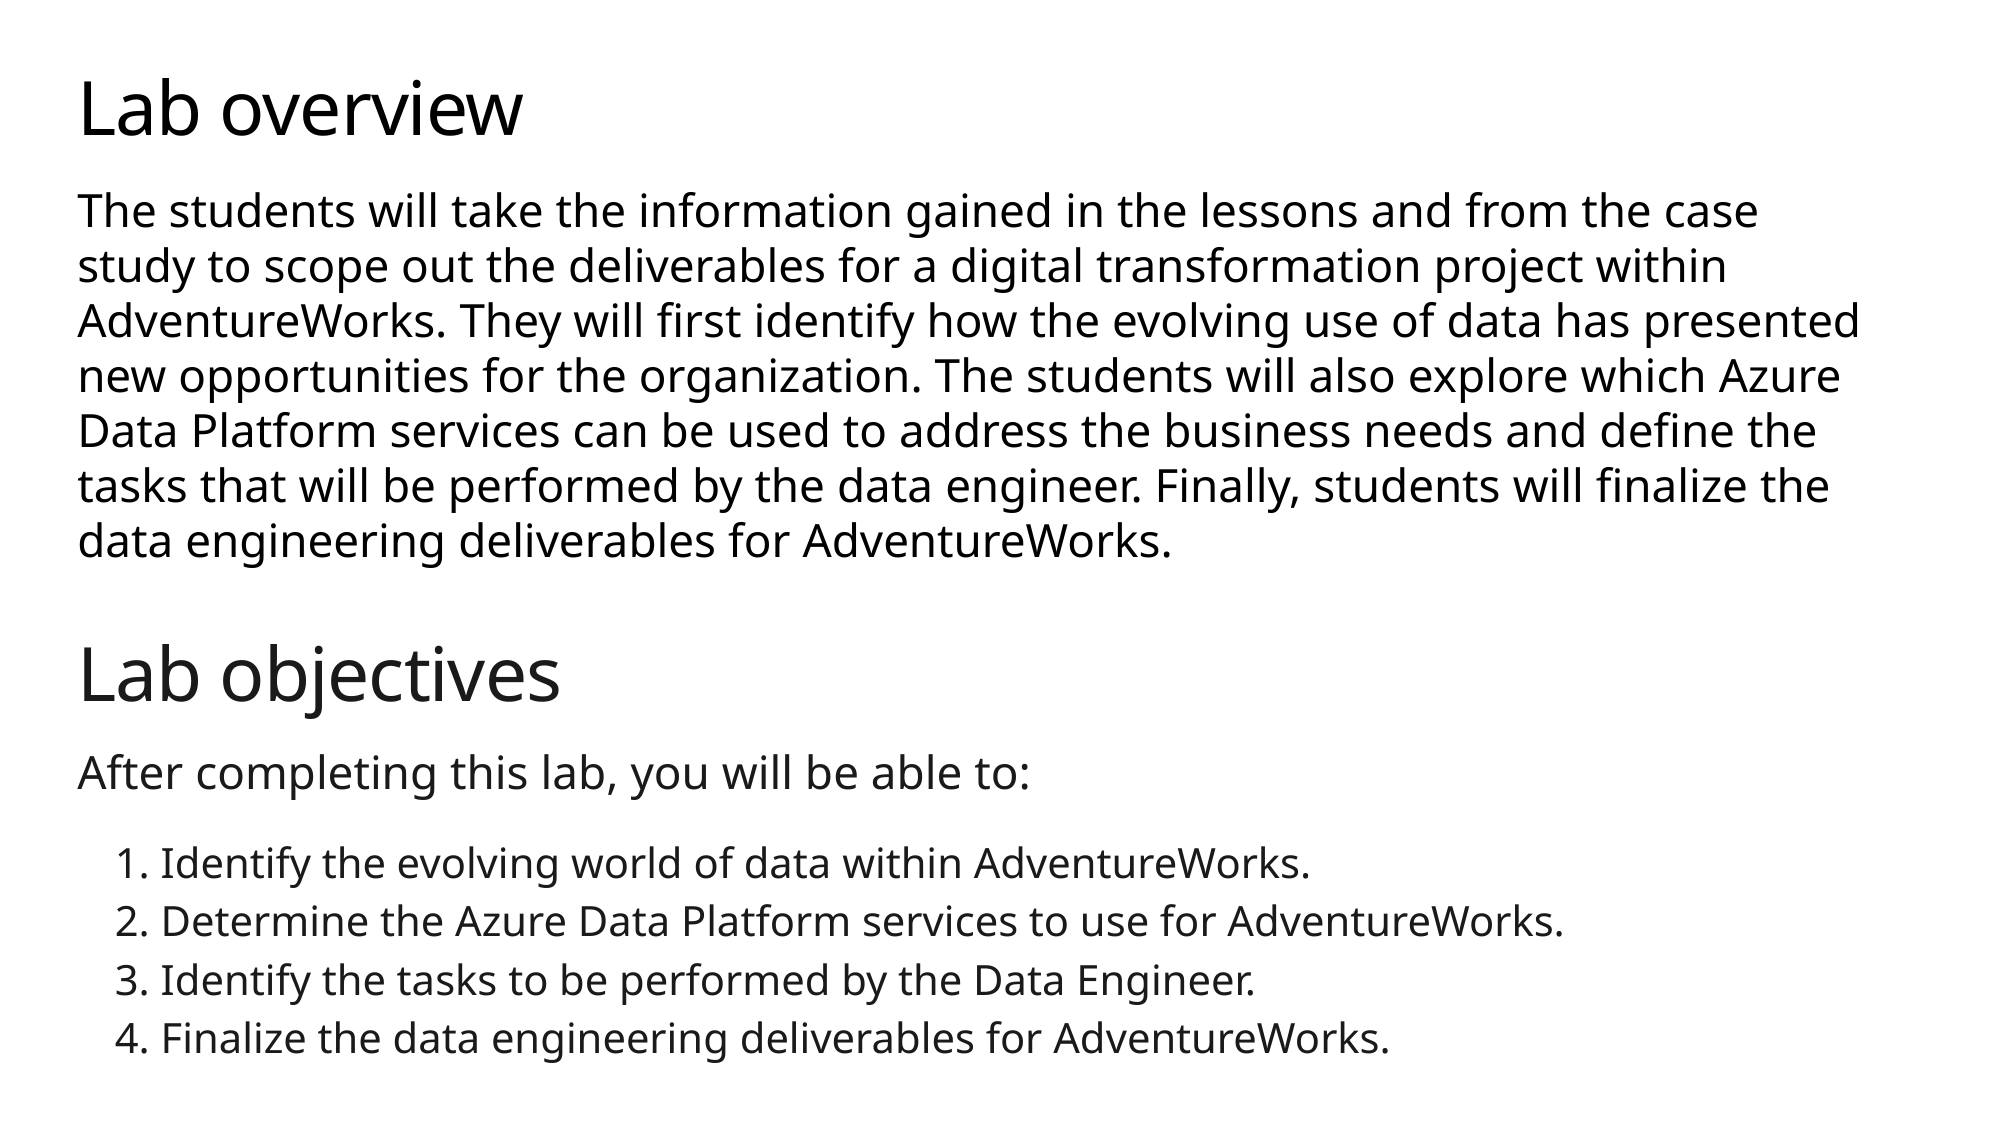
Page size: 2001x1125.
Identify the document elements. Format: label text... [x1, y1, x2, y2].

text_box After completing this lab, you will be able to: 1. Identify the evolving world of data within AdventureWorks. 2. Determine the Azure Data Platform services to use for AdventureWorks. 3. Identify the tasks to be performed by the Data Engineer. 4. Finalize the data engineering deliverables for AdventureWorks. [77, 743, 1885, 1062]
text_box Lab objectives [77, 626, 1885, 717]
title Lab overview [77, 60, 1885, 152]
list The students will take the information gained in the lessons and from the case study to scope out the deliverables for a digital transformation project within AdventureWorks. They will first identify how the evolving use of data has presented new opportunities for the organization. The students will also explore which Azure Data Platform services can be used to address the business needs and define the tasks that will be performed by the data engineer. Finally, students will finalize the data engineering deliverables for AdventureWorks. [77, 181, 1885, 571]
